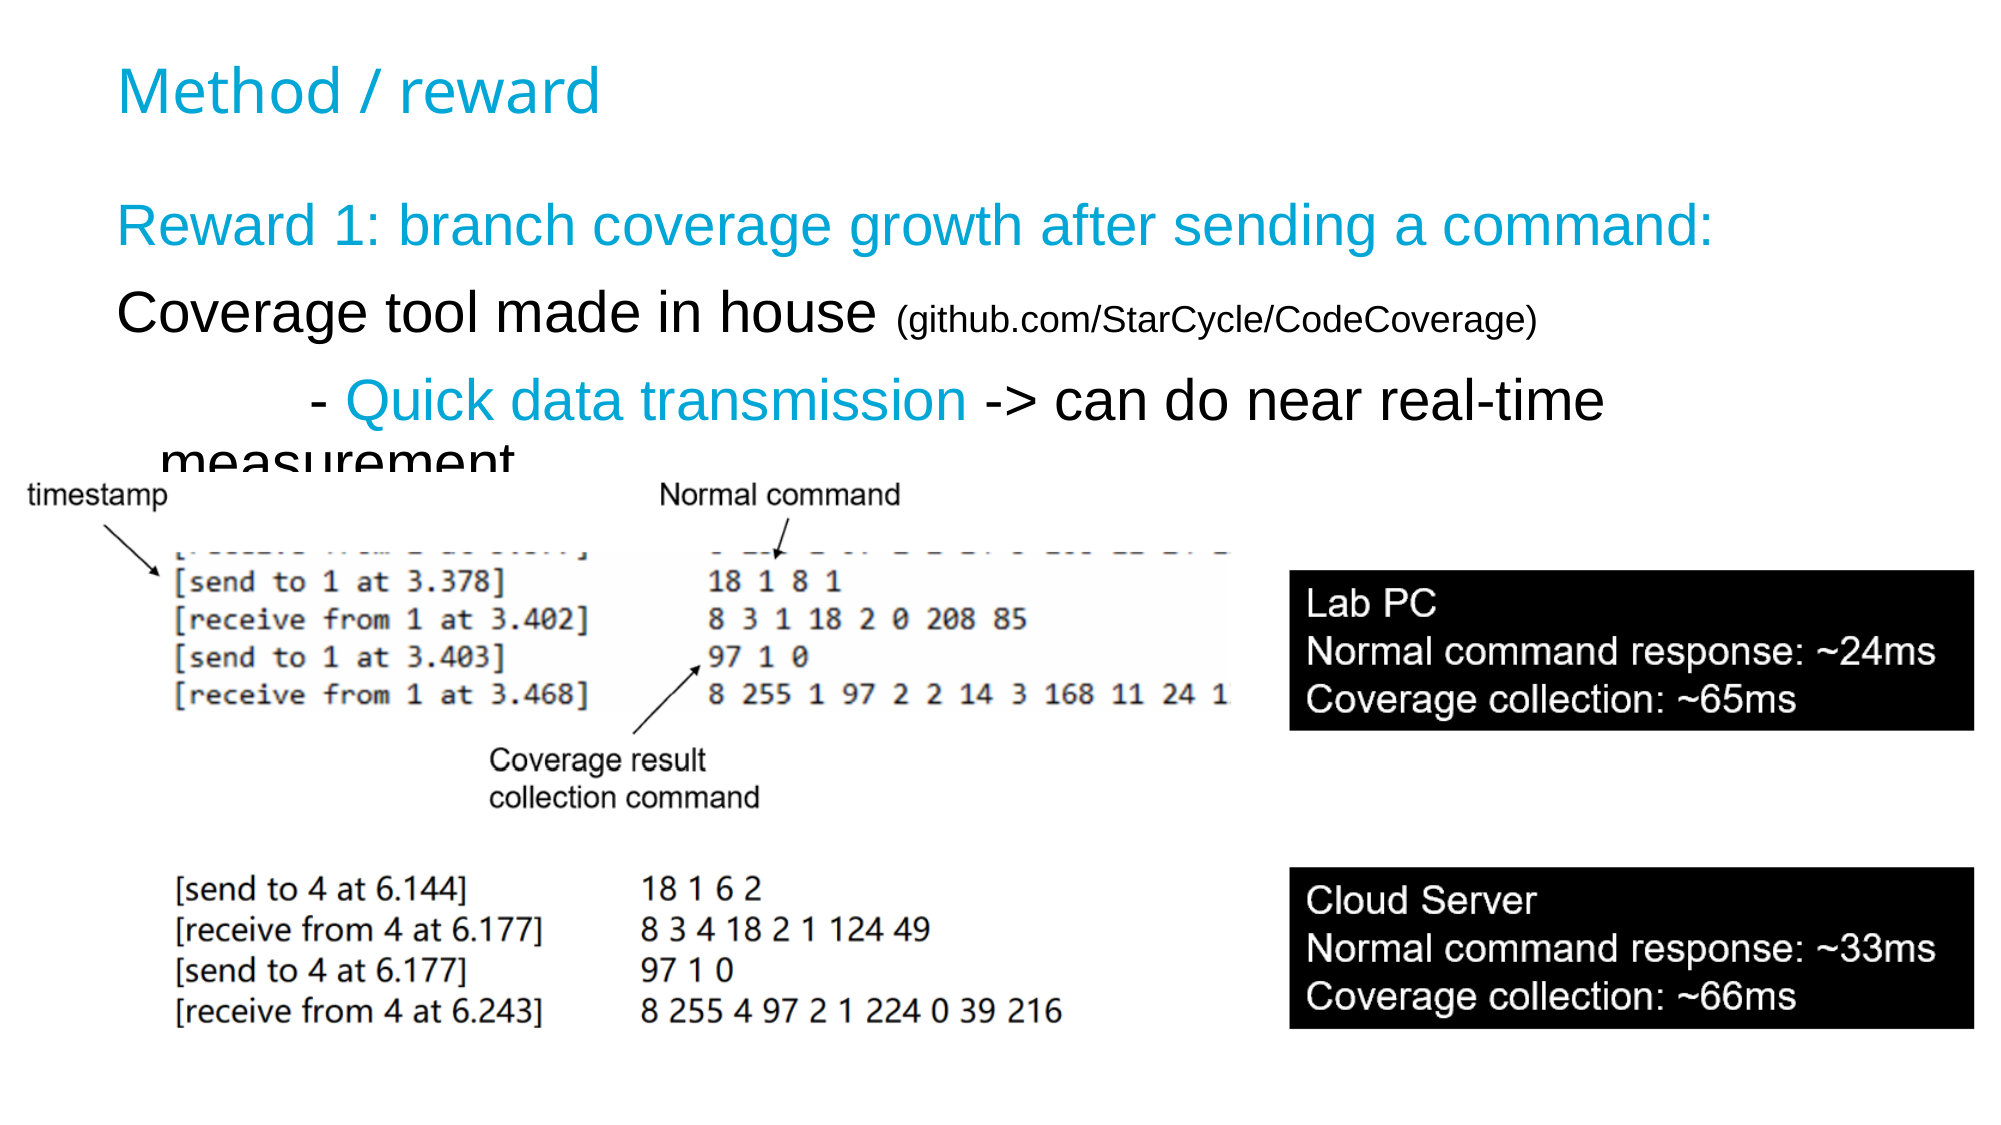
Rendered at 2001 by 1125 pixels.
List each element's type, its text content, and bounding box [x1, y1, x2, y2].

picture [9, 472, 1991, 1065]
text_box Method / reward [116, 60, 1884, 141]
list Reward 1: branch coverage growth after sending a command: Coverage tool made in house (github.com/StarCycle/CodeCoverage) - Quick data transmission -> can do near real-time measurement [115, 194, 1976, 472]
